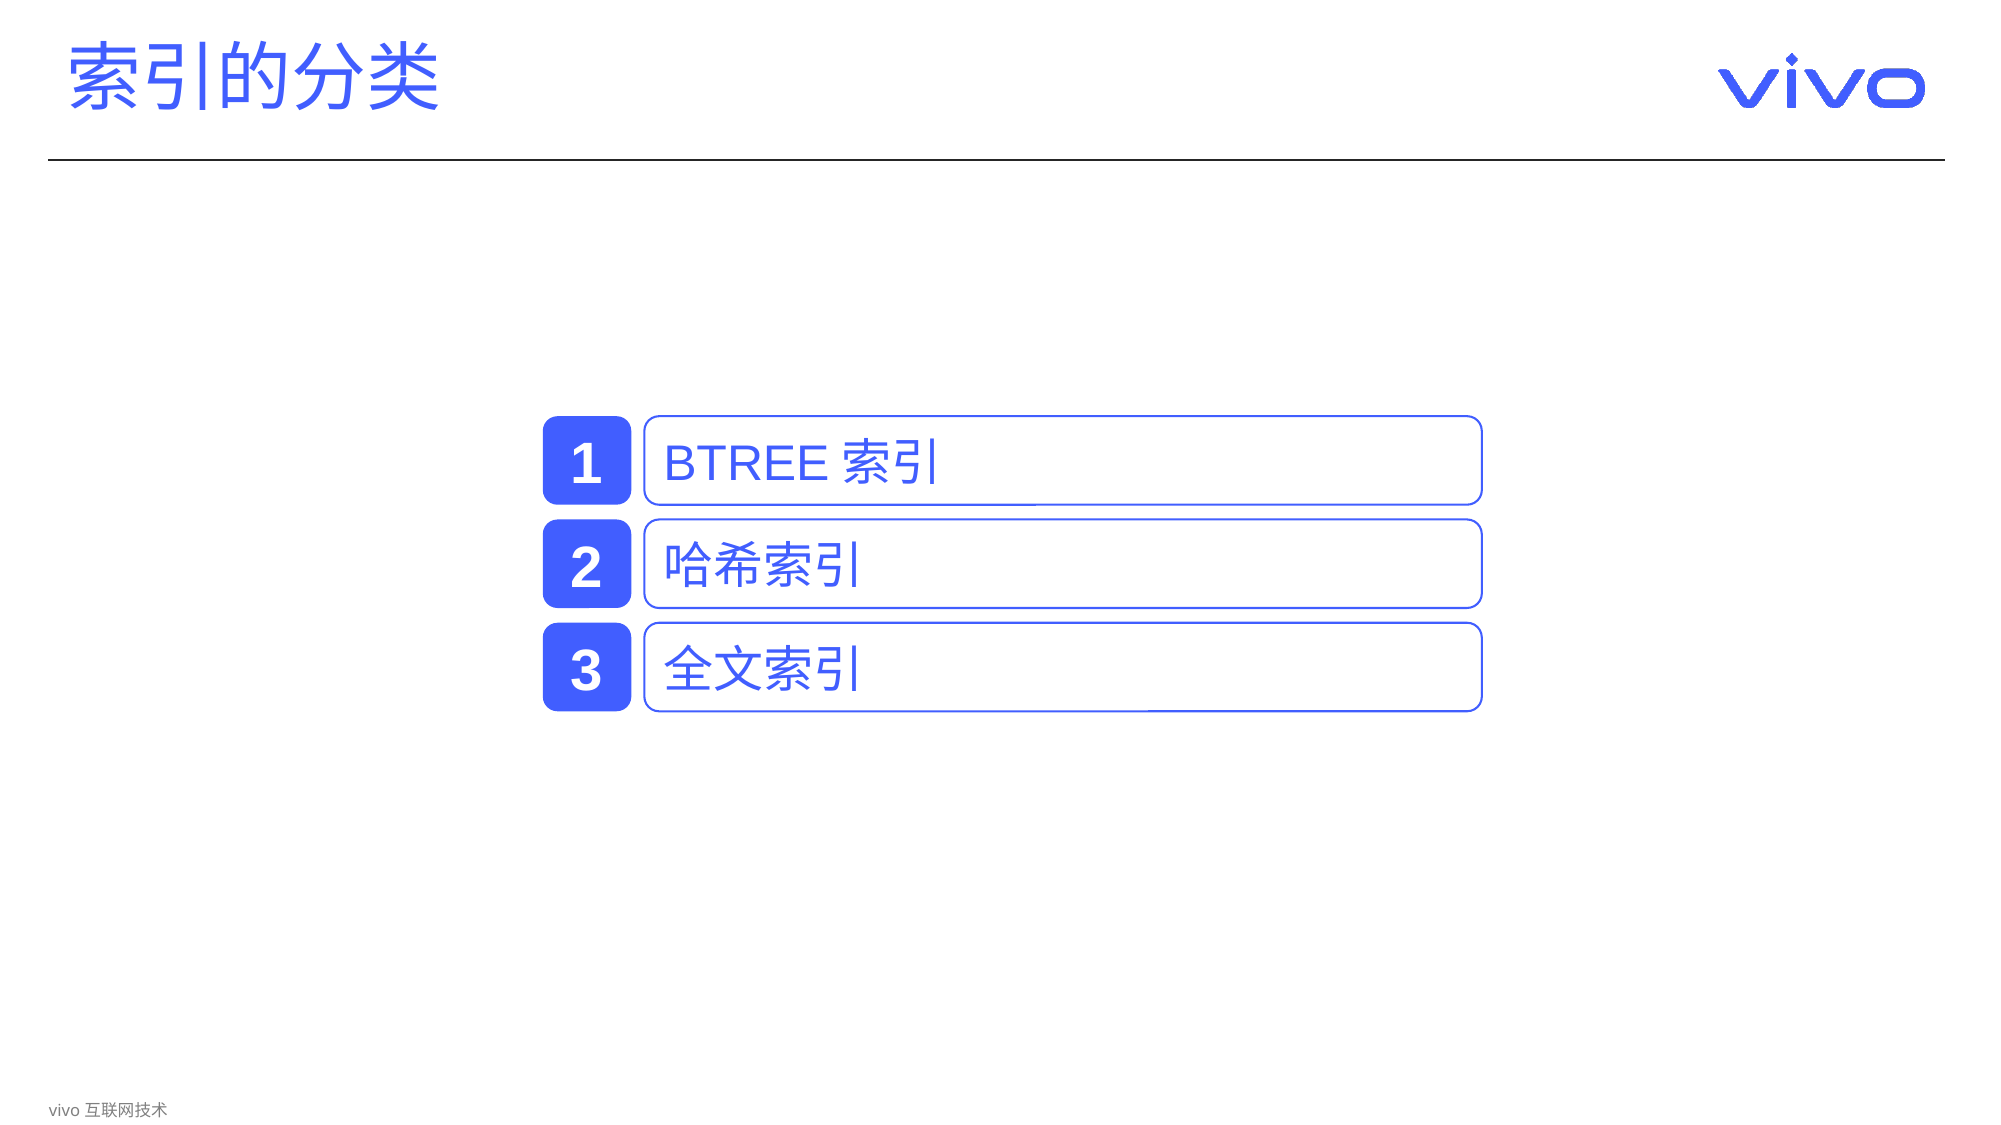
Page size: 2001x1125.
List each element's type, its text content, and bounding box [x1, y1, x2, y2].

title 索引的分类 [51, 0, 1782, 160]
text_box 3 [541, 621, 633, 713]
text_box 全文索引 [643, 621, 1483, 713]
text_box BTREE索引 [643, 415, 1483, 506]
text_box 2 [541, 518, 633, 610]
text_box 哈希索引 [643, 518, 1483, 610]
text_box 1 [541, 415, 633, 506]
picture [1782, 53, 1925, 108]
